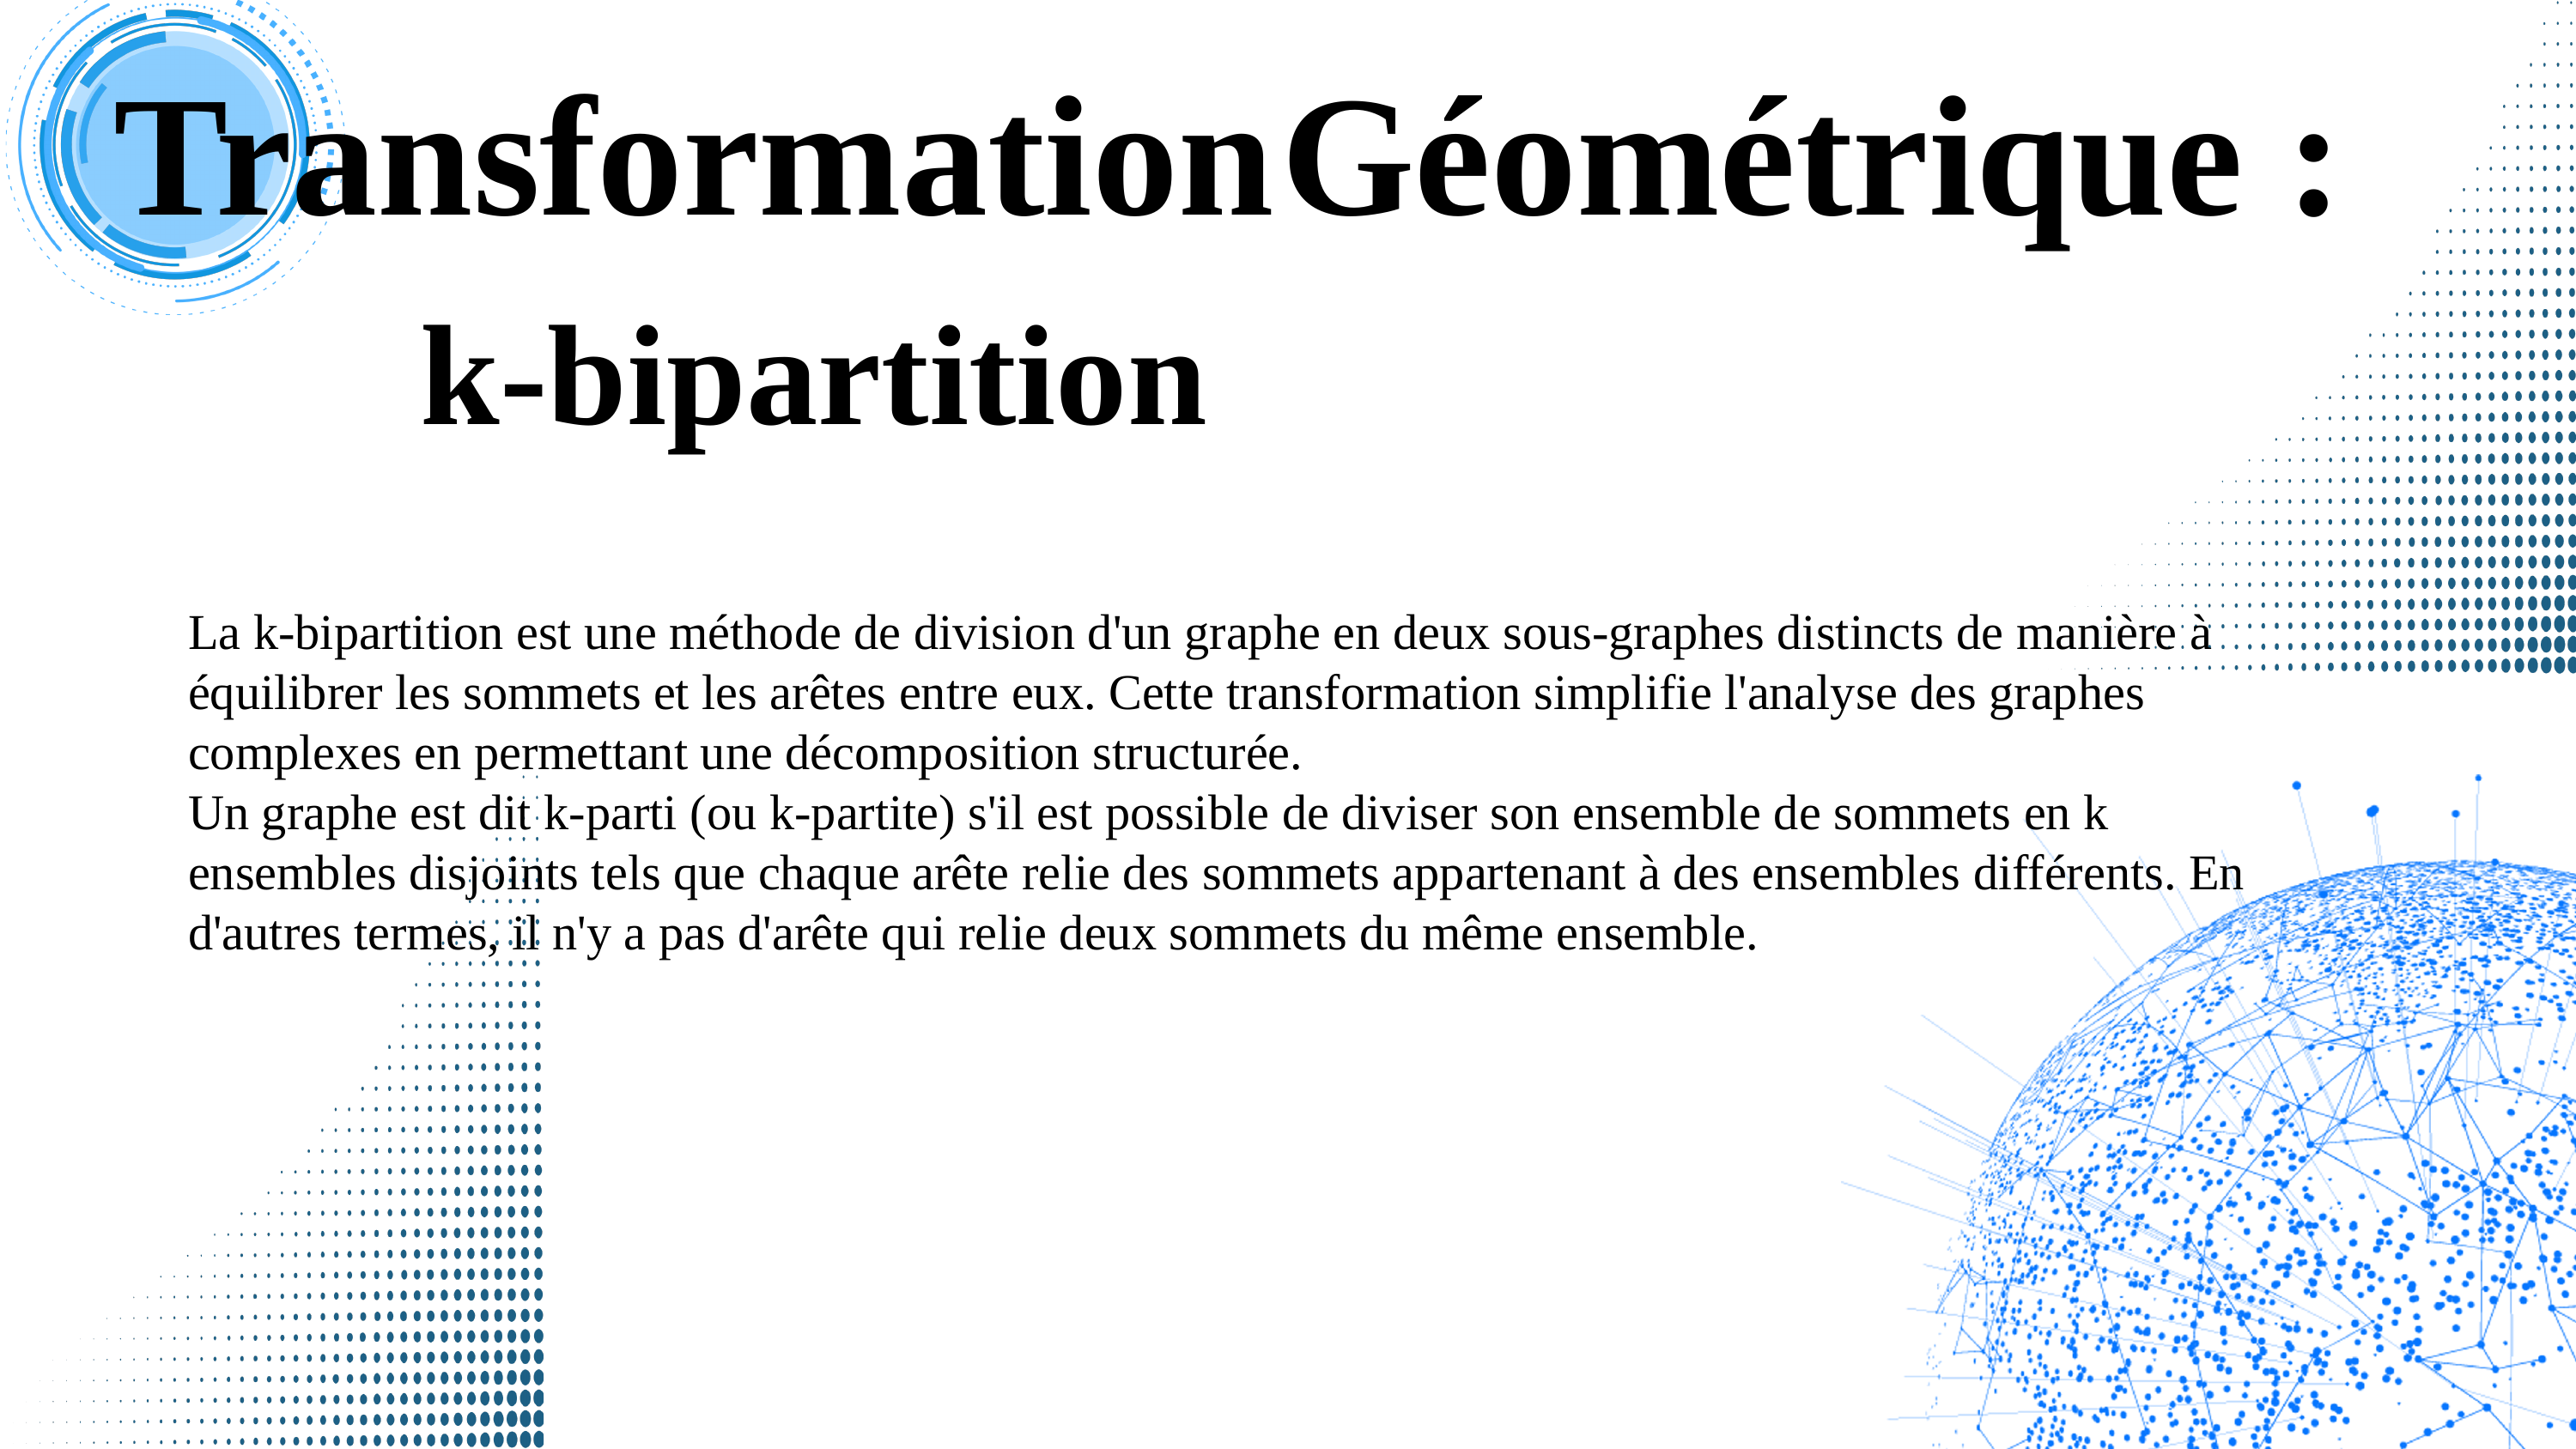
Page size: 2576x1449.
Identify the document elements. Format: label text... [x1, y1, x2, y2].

text_box [2034, 0, 2576, 675]
text_box [1841, 774, 2576, 1449]
text_box [0, 774, 544, 1449]
text_box La k-bipartition est une méthode de division d'un graphe en deux sous-graphes distincts de manière à équilibrer les sommets et les arêtes entre eux. Cette transformation simplifie l'analyse des graphes complexes en permettant une décomposition structurée. Un graphe est dit k-parti (ou k-partite) s'il est possible de diviser son ensemble de sommets en k ensembles disjoints tels que chaque arête relie des sommets appartenant à des ensembles différents. En d'autres termes, il n'y a pas d'arête qui relie deux sommets du même ensemble. [175, 592, 2292, 1005]
text_box Transformation Géométrique : [100, 36, 2514, 256]
text_box [5, 0, 345, 315]
text_box k-bipartition [407, 275, 1502, 460]
